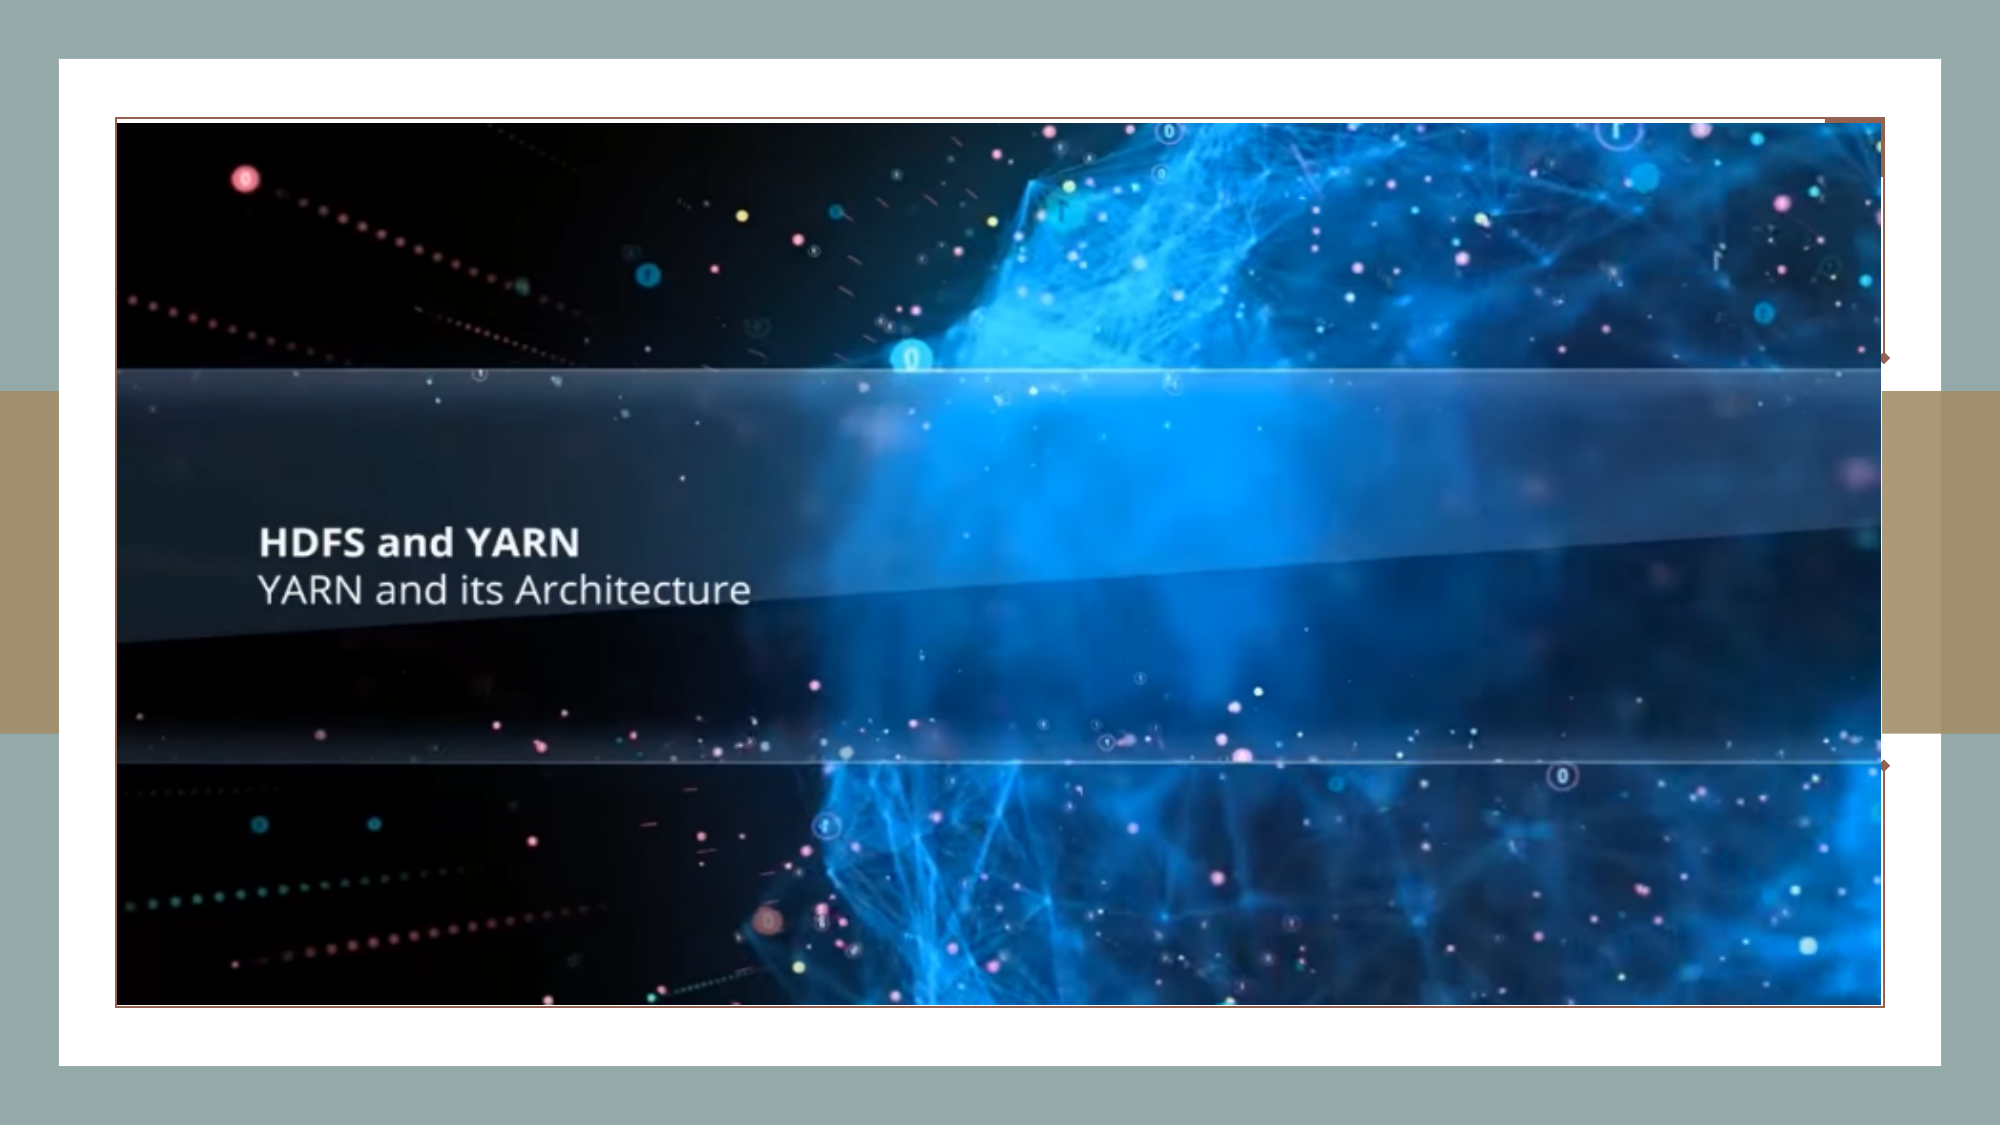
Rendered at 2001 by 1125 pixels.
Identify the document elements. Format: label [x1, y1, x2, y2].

picture [117, 123, 1881, 1005]
